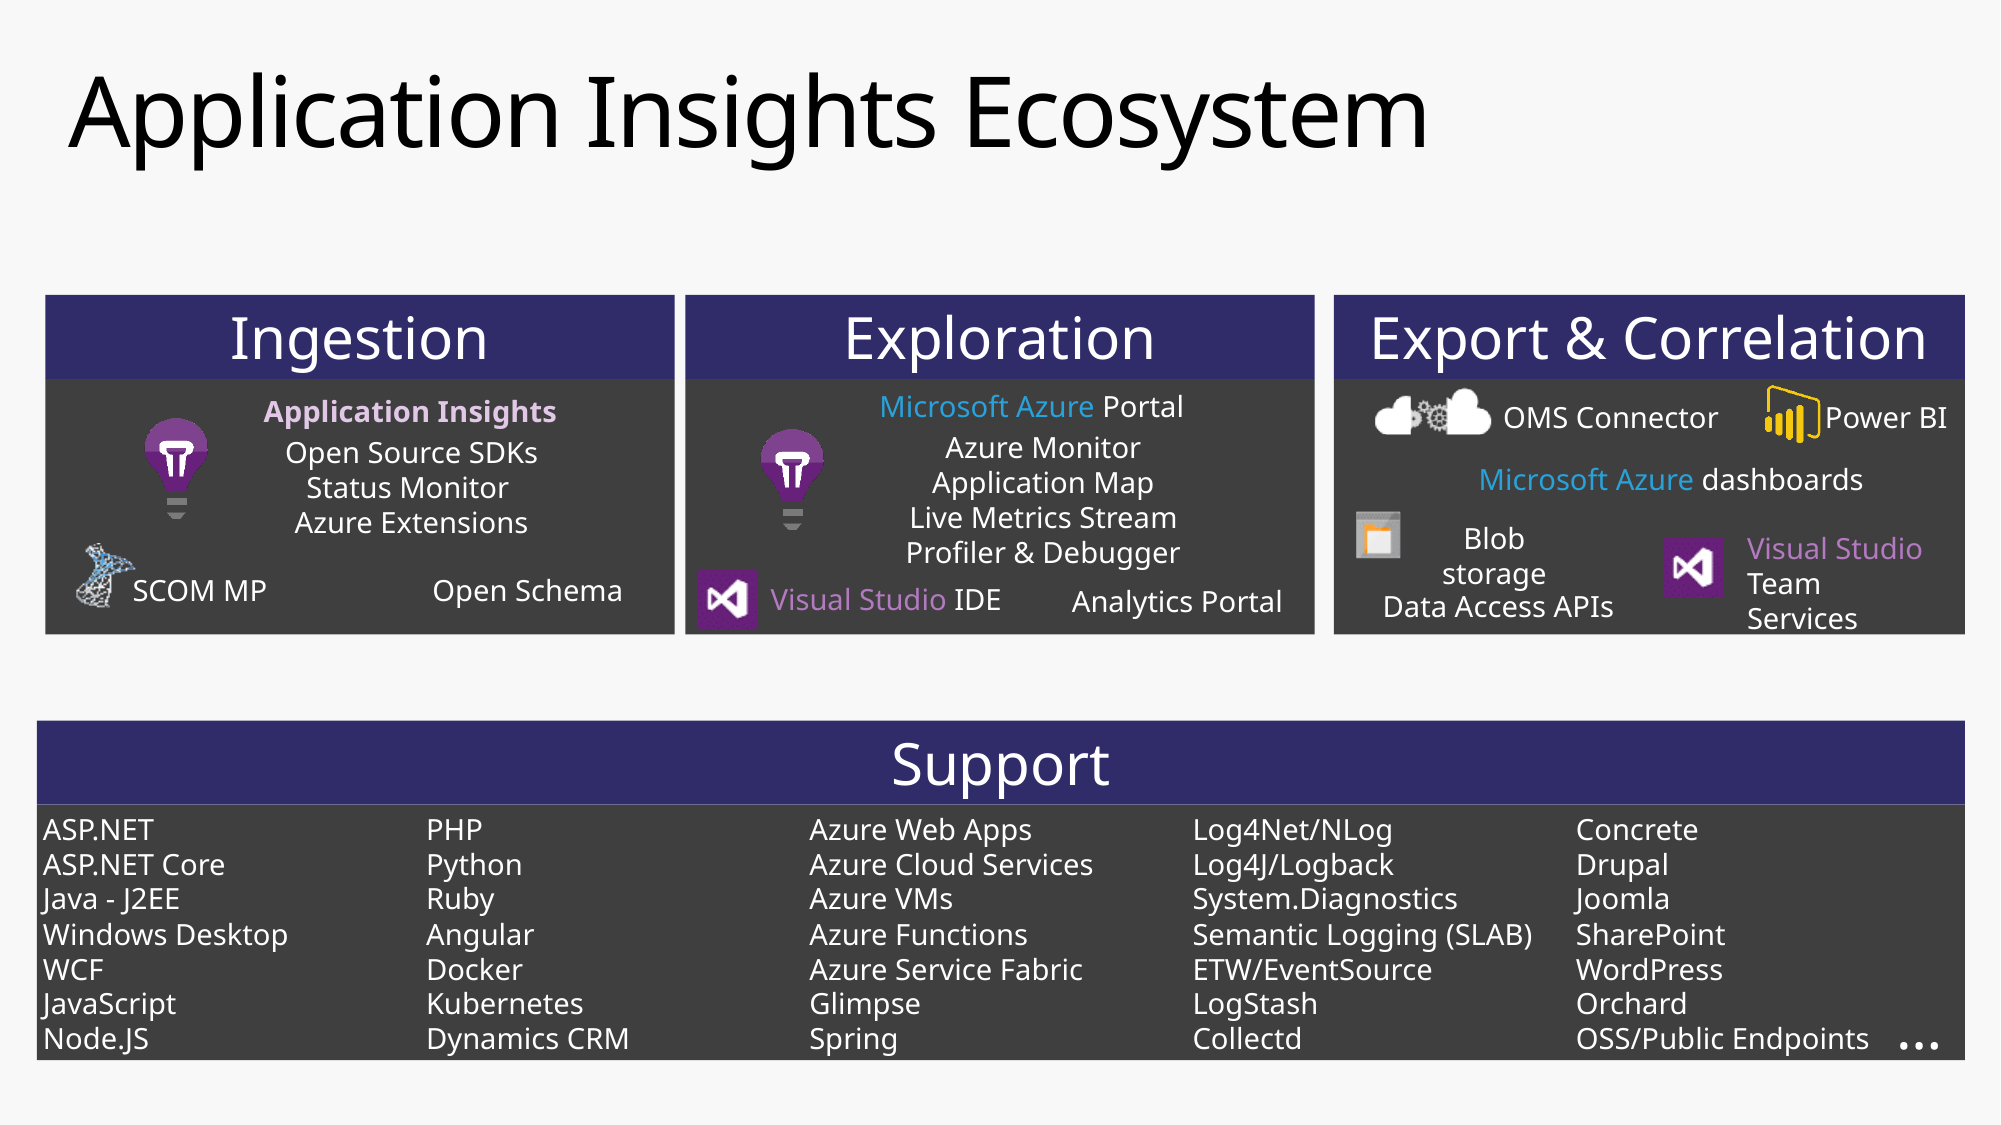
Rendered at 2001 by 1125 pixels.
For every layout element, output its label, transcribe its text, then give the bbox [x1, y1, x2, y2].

text_box ASP.NET ASP.NET Core Java - J2EE Windows Desktop WCF JavaScript Node.JS PHP Python Ruby Angular Docker Kubernetes Dynamics CRM Azure Web Apps Azure Cloud Services Azure VMs Azure Functions Azure Service Fabric Glimpse Spring Log4Net/NLog Log4J/Logback System.Diagnostics Semantic Logging (SLAB) ETW/EventSource LogStash Collectd Concrete Drupal Joomla SharePoint WordPress Orchard OSS/Public Endpoints [36, 804, 1965, 1061]
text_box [1339, 294, 1966, 635]
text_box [685, 294, 1339, 635]
title Application Insights Ecosystem [44, 47, 1957, 196]
text_box Support [36, 720, 1965, 804]
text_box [1354, 382, 1987, 627]
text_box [45, 294, 675, 635]
text_box … [1882, 983, 1958, 1069]
